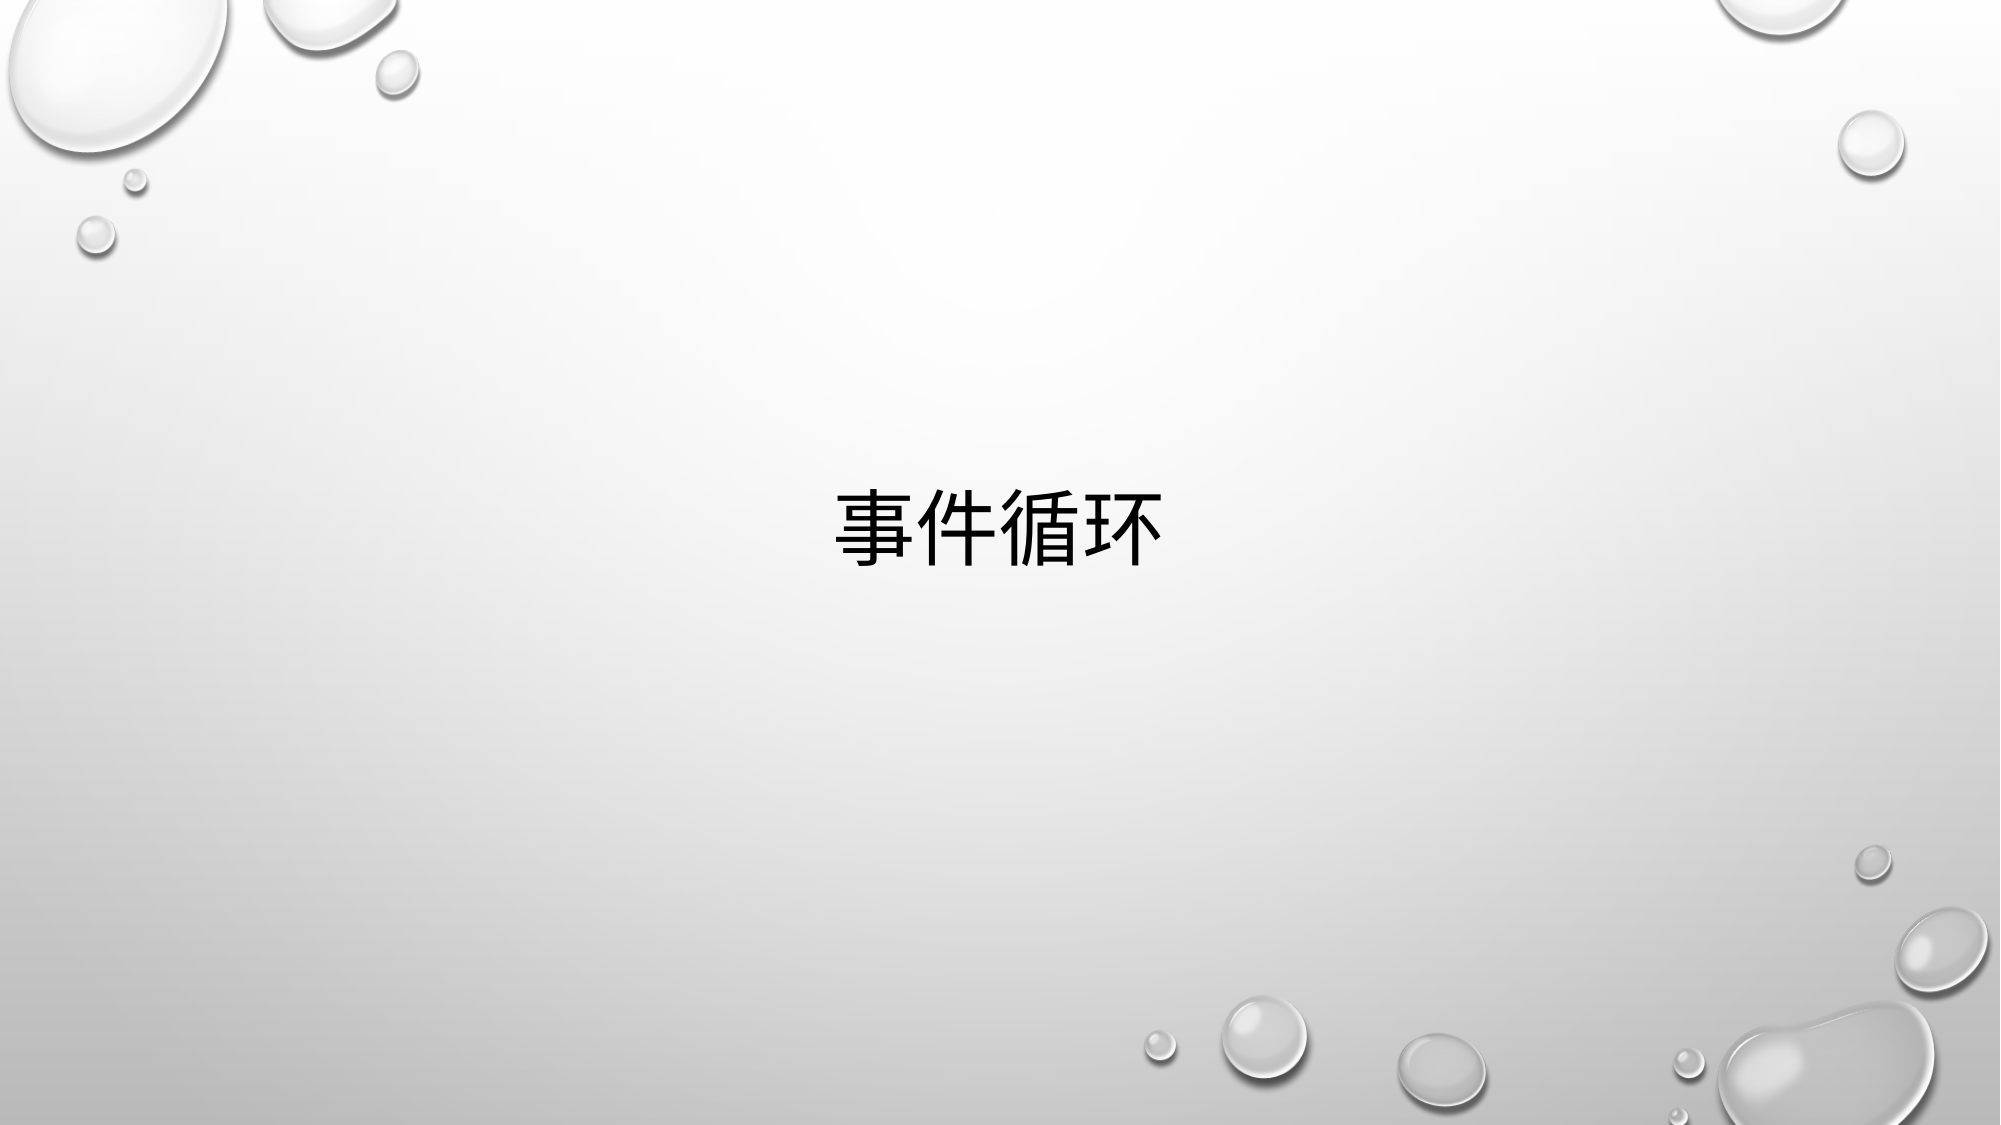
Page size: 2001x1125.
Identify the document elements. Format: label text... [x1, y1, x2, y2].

title 事件循环 [149, 135, 1848, 585]
picture [0, 0, 2000, 1125]
